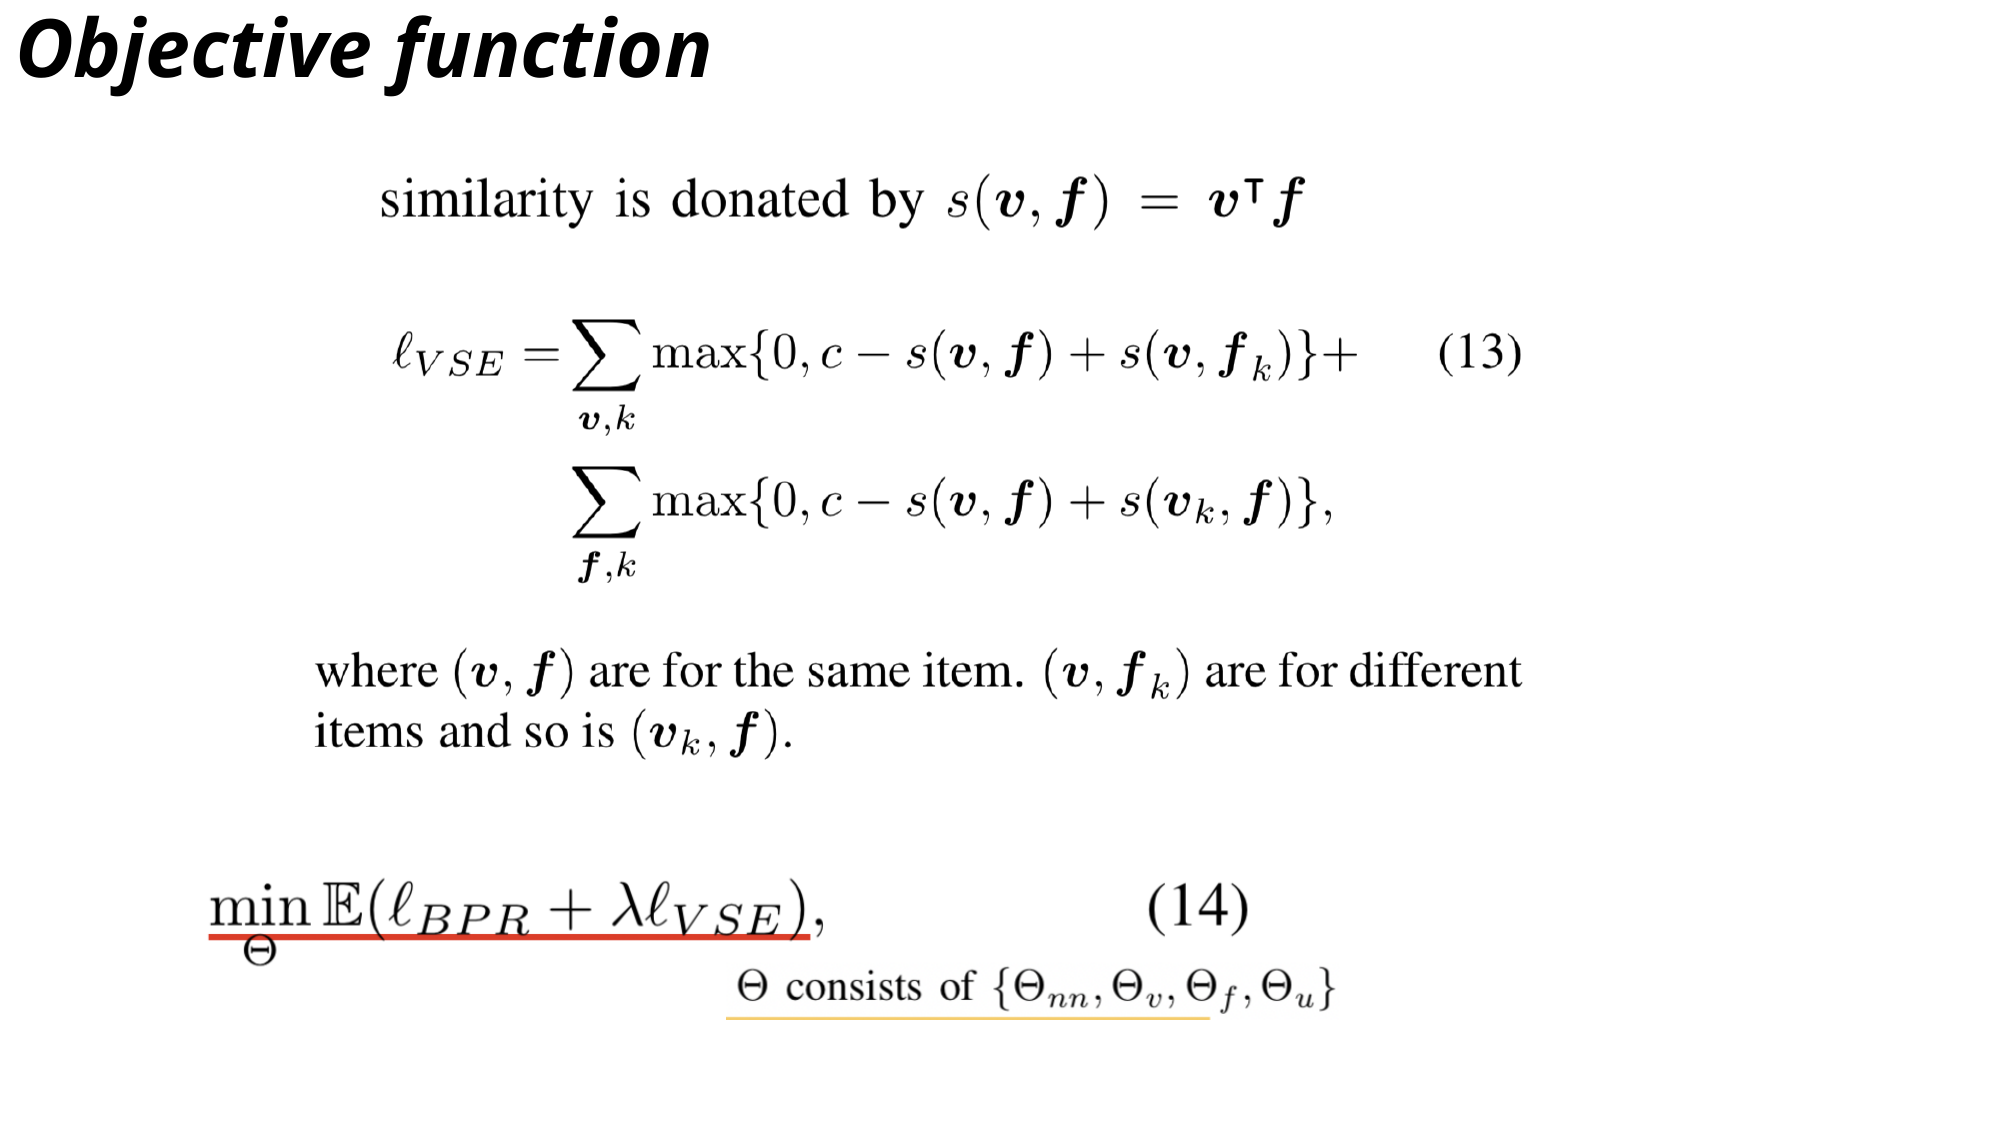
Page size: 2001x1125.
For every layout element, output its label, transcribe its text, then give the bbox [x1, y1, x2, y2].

picture [192, 859, 1340, 1020]
picture [379, 165, 1306, 237]
picture [307, 318, 1532, 764]
title Objective function [0, 0, 1725, 103]
